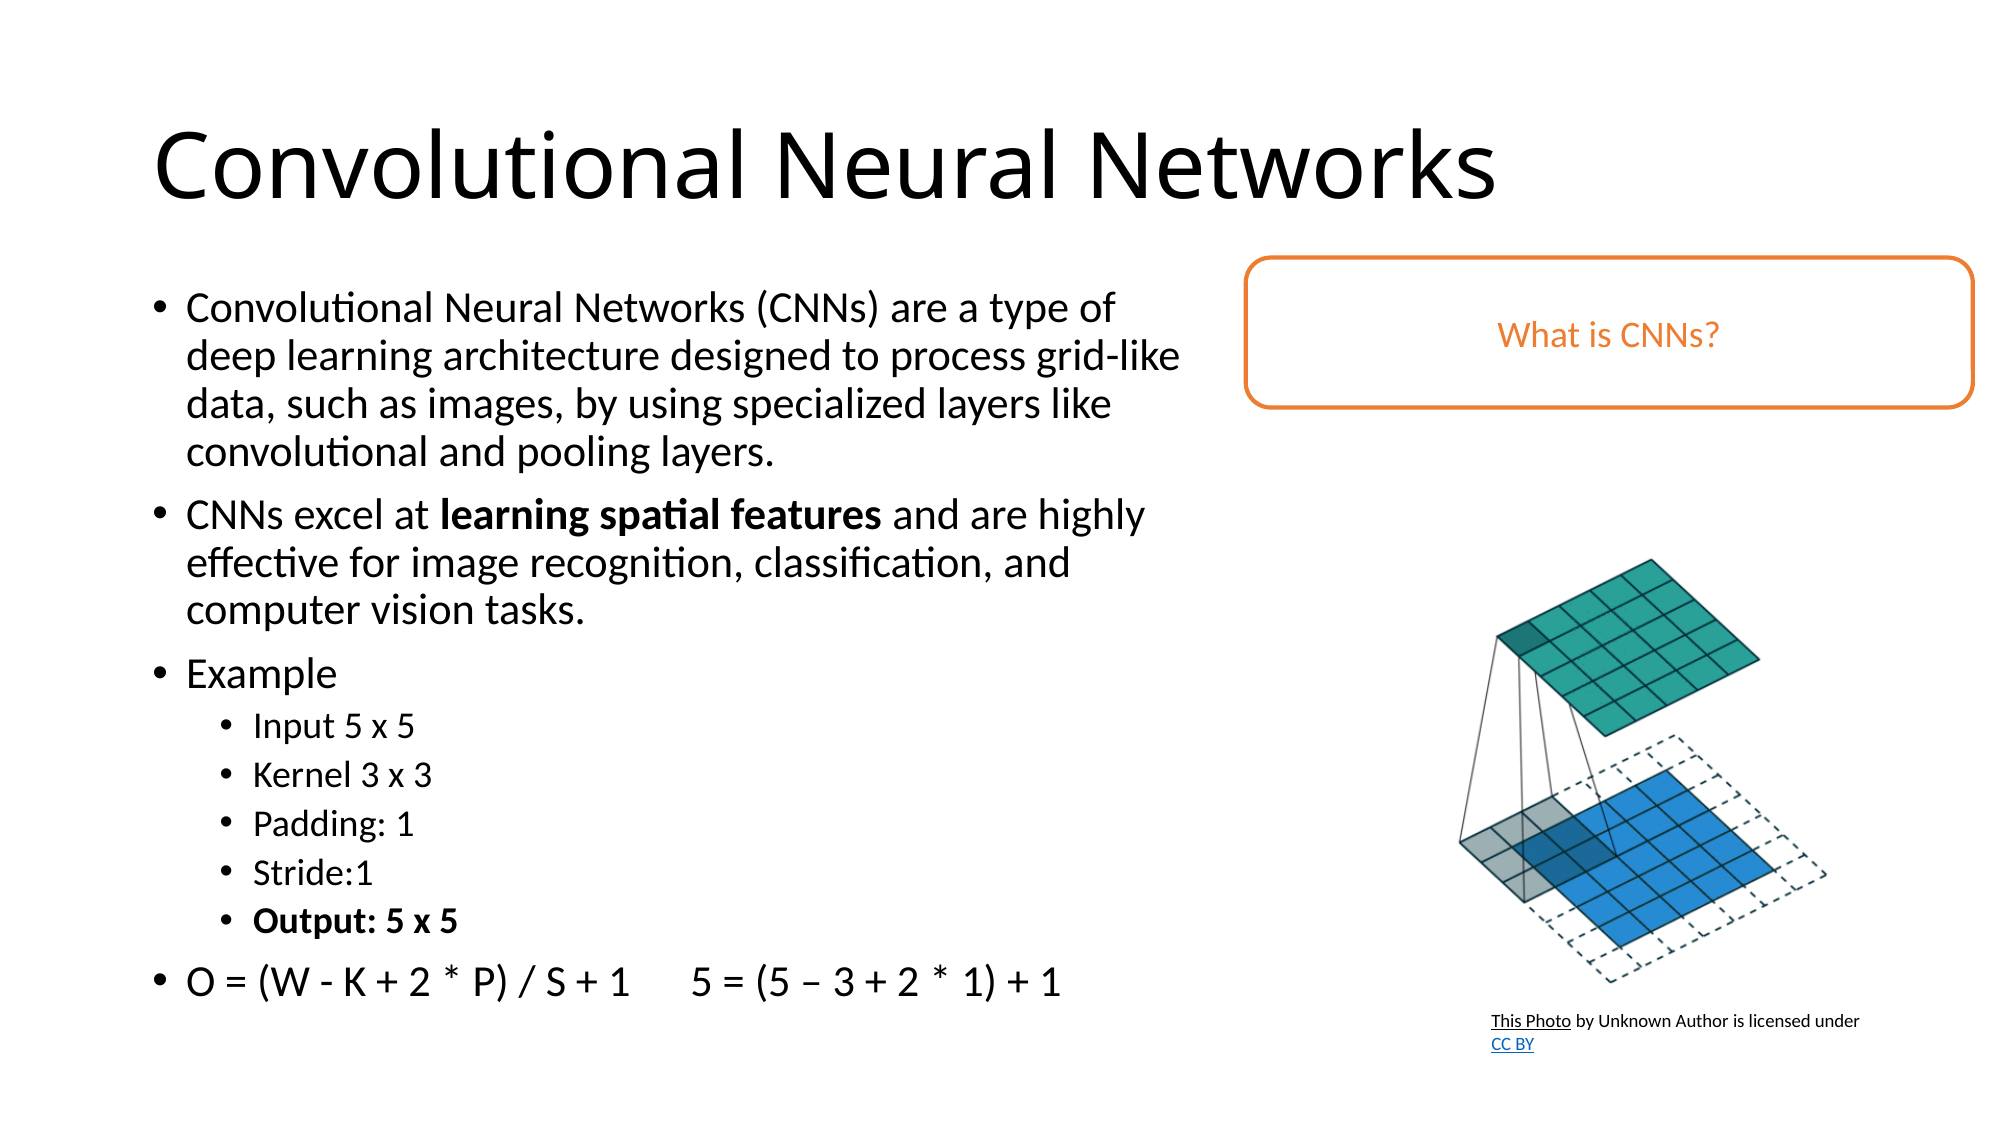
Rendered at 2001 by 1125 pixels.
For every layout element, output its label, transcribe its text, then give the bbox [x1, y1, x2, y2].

text_box This Photo by Unknown Author is licensed under CC BY [1476, 1001, 1887, 1062]
picture [1437, 537, 1849, 1005]
text_box What is CNNs? [1245, 257, 1973, 408]
list Convolutional Neural Networks (CNNs) are a type of deep learning architecture designed to process grid-like data, such as images, by using specialized layers like convolutional and pooling layers. CNNs excel at learning spatial features and are highly effective for image recognition, classification, and computer vision tasks. Example Input 5 x 5 Kernel 3 x 3 Padding: 1 Stride:1 Output: 5 x 5 O = (W - K + 2 * P) / S + 1 5 = (5 – 3 + 2 * 1) + 1 [137, 277, 1207, 1014]
title Convolutional Neural Networks [137, 59, 1863, 278]
